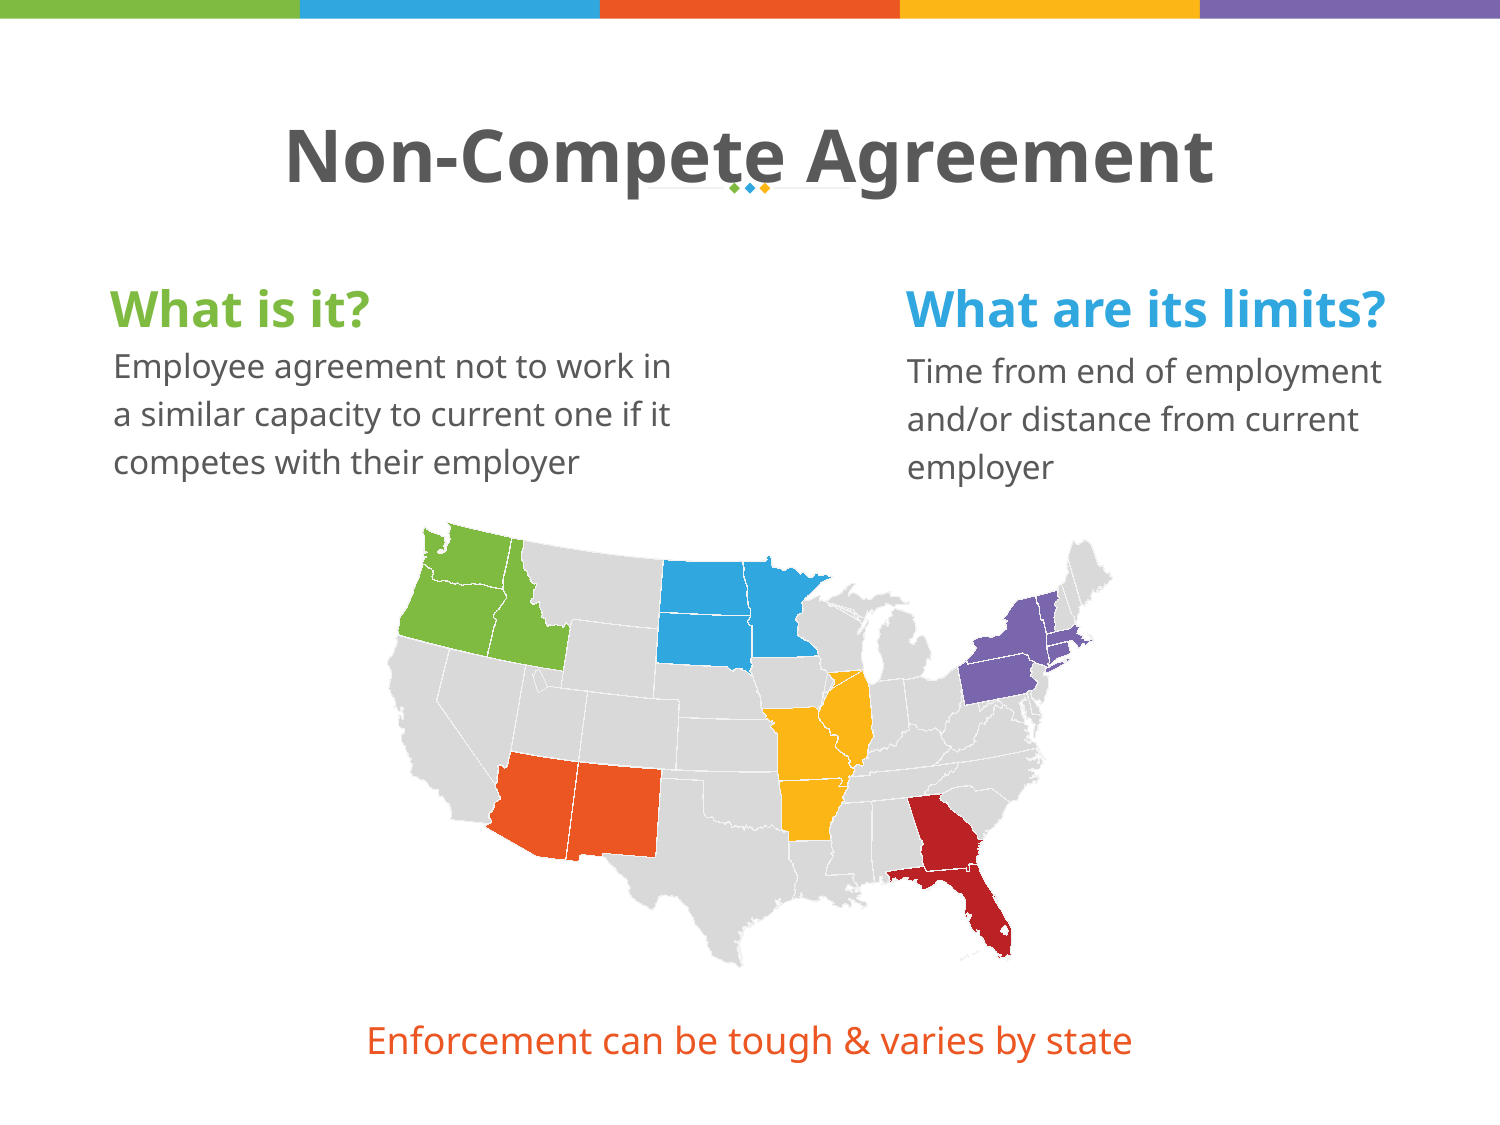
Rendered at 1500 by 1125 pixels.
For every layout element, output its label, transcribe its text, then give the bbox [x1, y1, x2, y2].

text_box Employee agreement not to work in a similar capacity to current one if it competes with their employer [98, 330, 706, 489]
text_box Time from end of employment and/or distance from current employer [892, 335, 1401, 494]
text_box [267, 102, 1233, 206]
text_box What is it? [99, 271, 382, 330]
text_box Enforcement can be tough & varies by state [98, 1009, 1402, 1070]
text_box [0, 0, 1500, 19]
text_box What are its limits? [894, 272, 1398, 335]
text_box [386, 521, 1114, 968]
